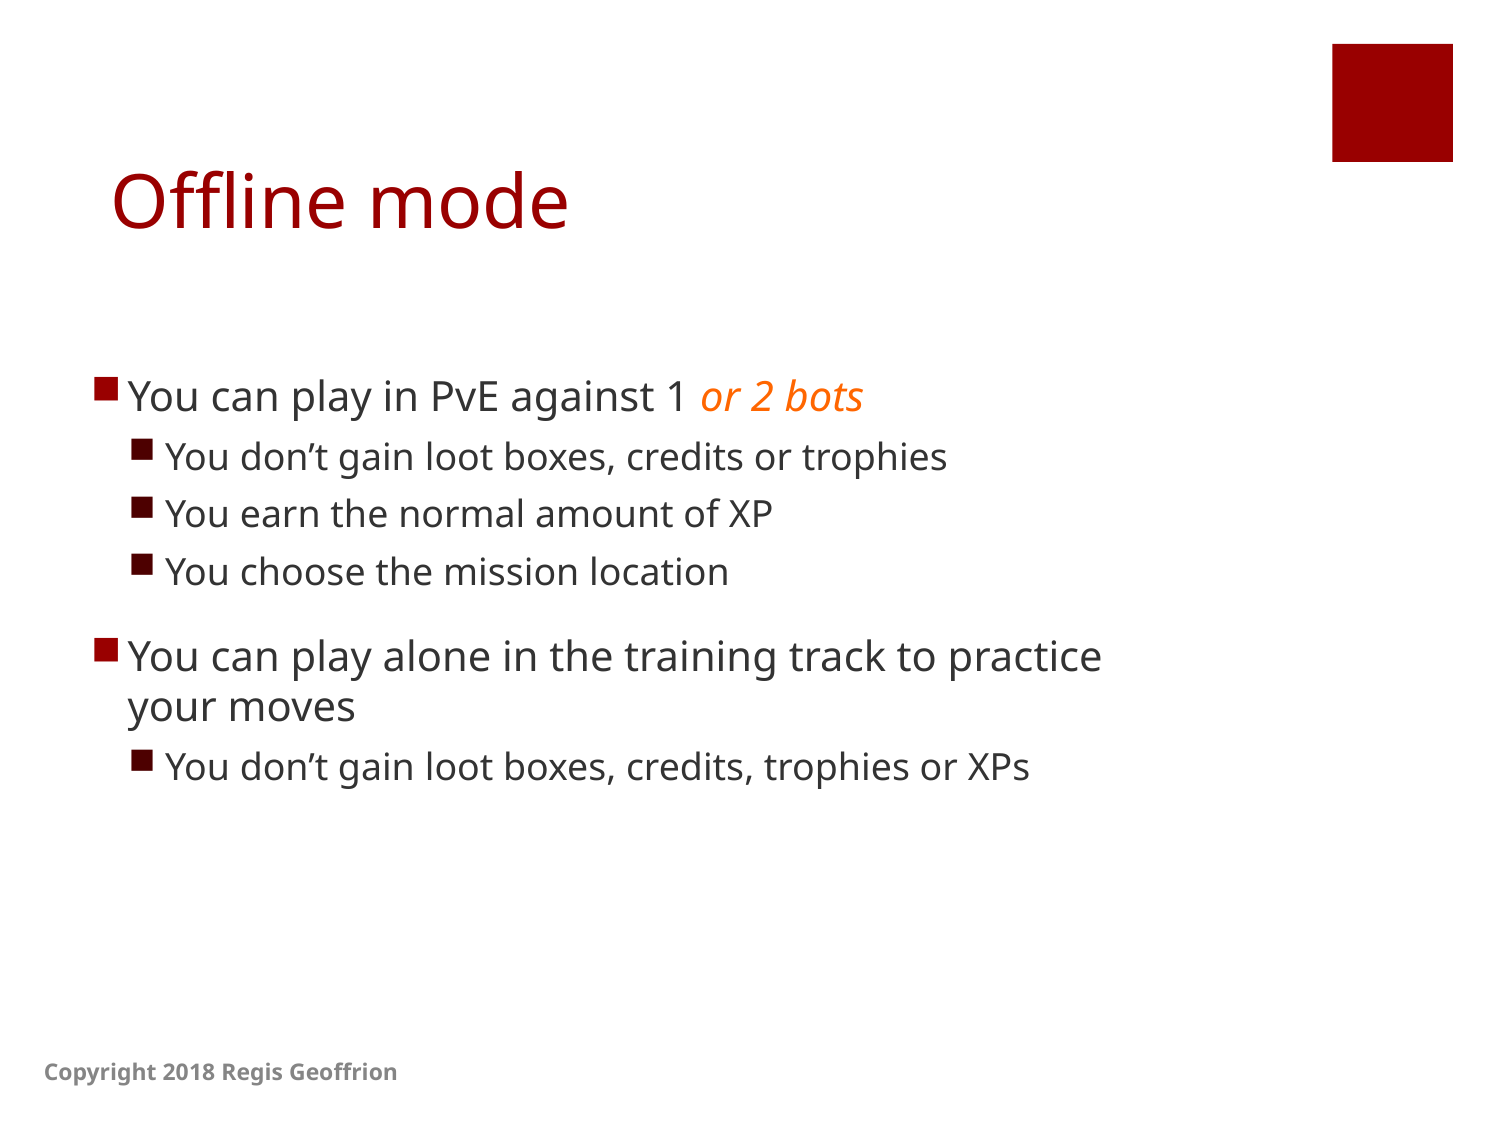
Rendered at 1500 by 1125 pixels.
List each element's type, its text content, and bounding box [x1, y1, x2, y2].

footer Copyright 2018 Regis Geoffrion [28, 1042, 1015, 1103]
list You can play in PvE against 1 or 2 bots You don’t gain loot boxes, credits or trophies You earn the normal amount of XP You choose the mission location You can play alone in the training track to practice your moves You don’t gain loot boxes, credits, trophies or XPs [75, 362, 1143, 1005]
title Offline mode [95, 63, 1163, 252]
